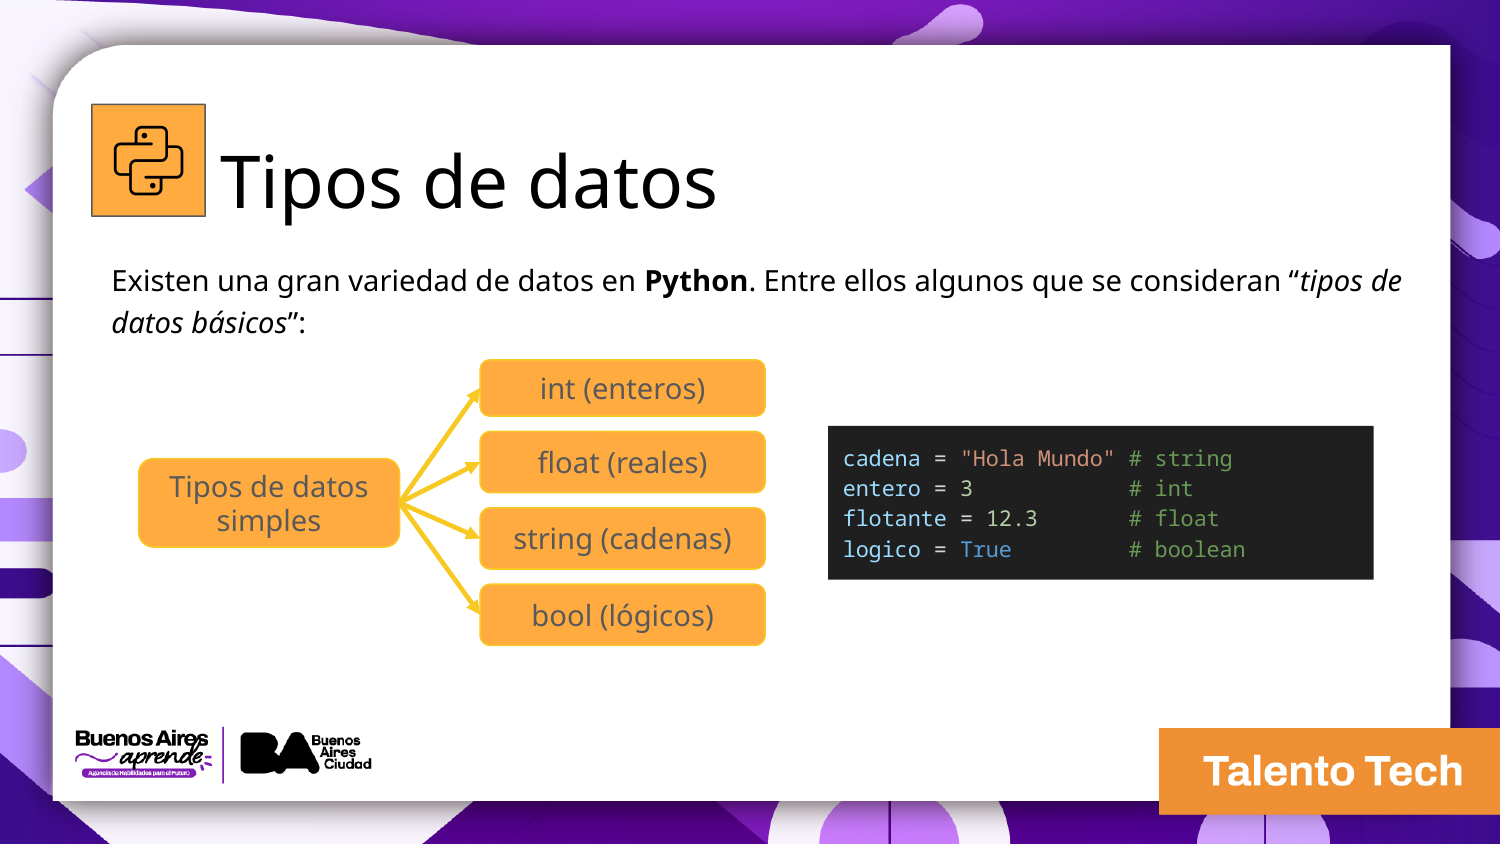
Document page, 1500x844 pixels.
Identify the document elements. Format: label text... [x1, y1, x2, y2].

text_box int (enteros) [480, 359, 766, 417]
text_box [90, 103, 207, 218]
text_box Tipos de datos [220, 118, 1421, 223]
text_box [399, 502, 481, 616]
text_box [399, 387, 481, 461]
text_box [399, 461, 481, 501]
text_box string (cadenas) [485, 507, 766, 569]
text_box cadena = "Hola Mundo" # string entero = 3 # int flotante = 12.3 # float logico = True # boolean [828, 425, 1374, 580]
text_box bool (lógicos) [480, 584, 766, 646]
picture [0, 0, 1500, 844]
text_box float (reales) [485, 431, 766, 493]
text_box Existen una gran variedad de datos en Python. Entre ellos algunos que se consideran “tipos de datos básicos”: [96, 240, 1439, 722]
text_box Tipos de datos simples [138, 458, 394, 548]
